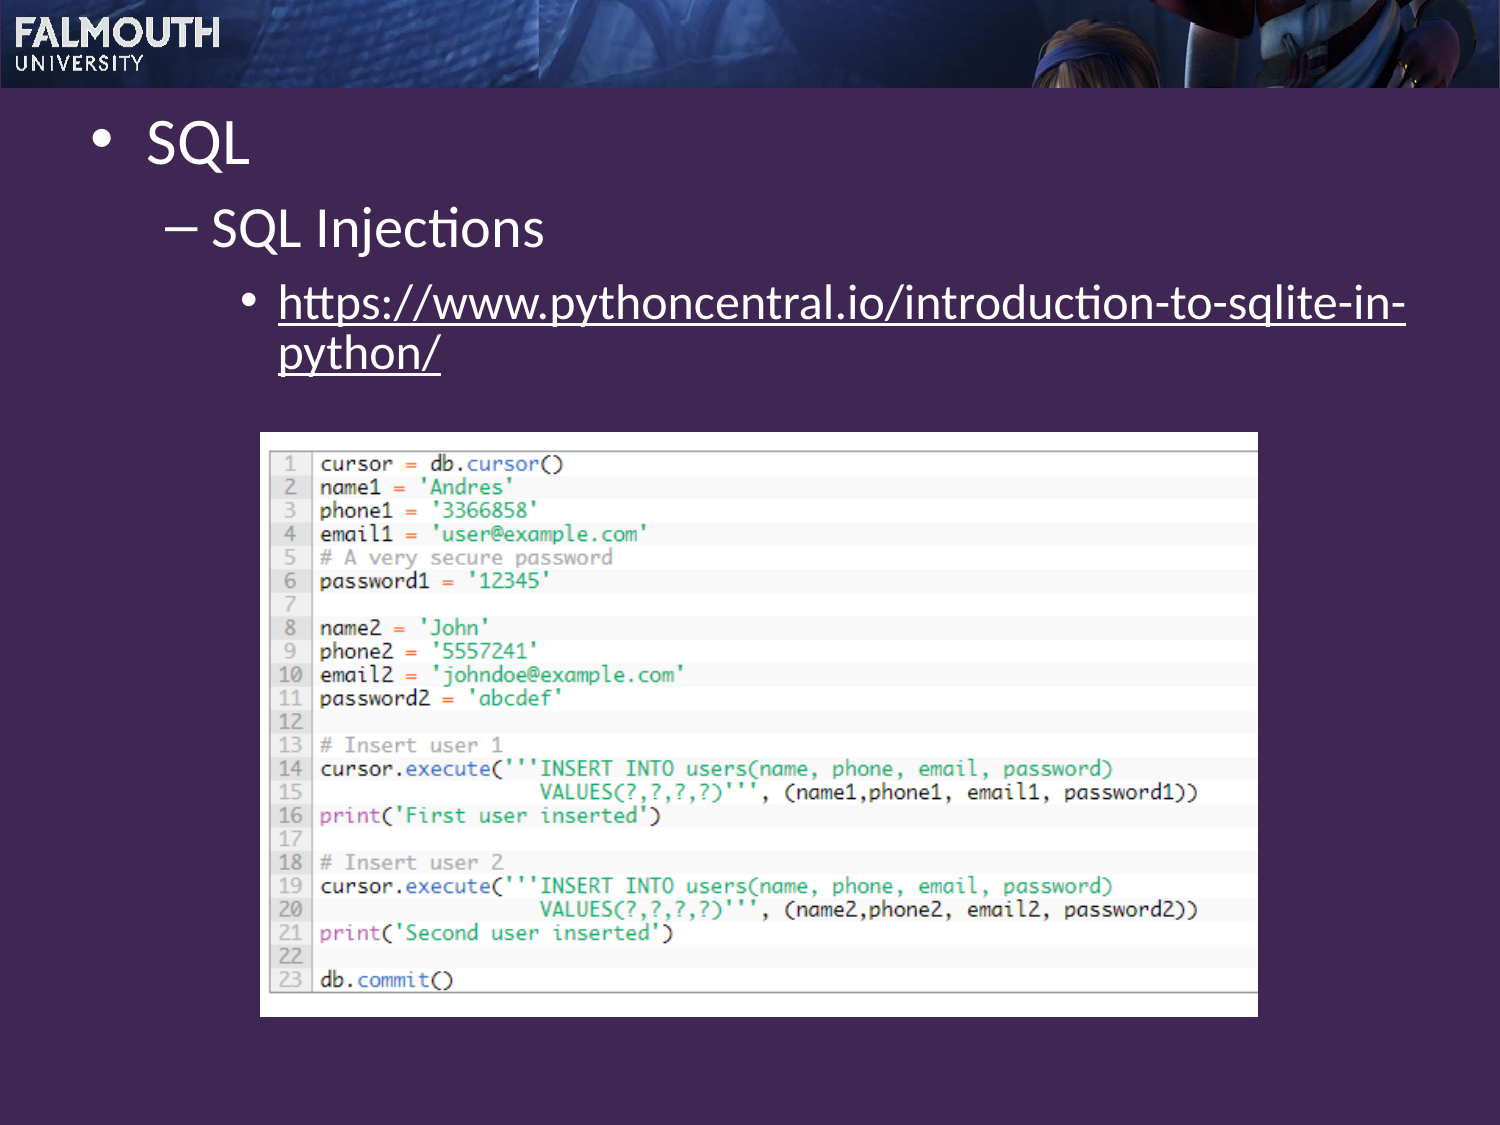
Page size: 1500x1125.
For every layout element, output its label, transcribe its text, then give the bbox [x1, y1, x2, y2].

picture [260, 432, 1259, 1018]
list SQL SQL Injections https://www.pythoncentral.io/introduction-to-sqlite-in-python/ [75, 90, 1425, 1094]
picture [0, 0, 1500, 90]
